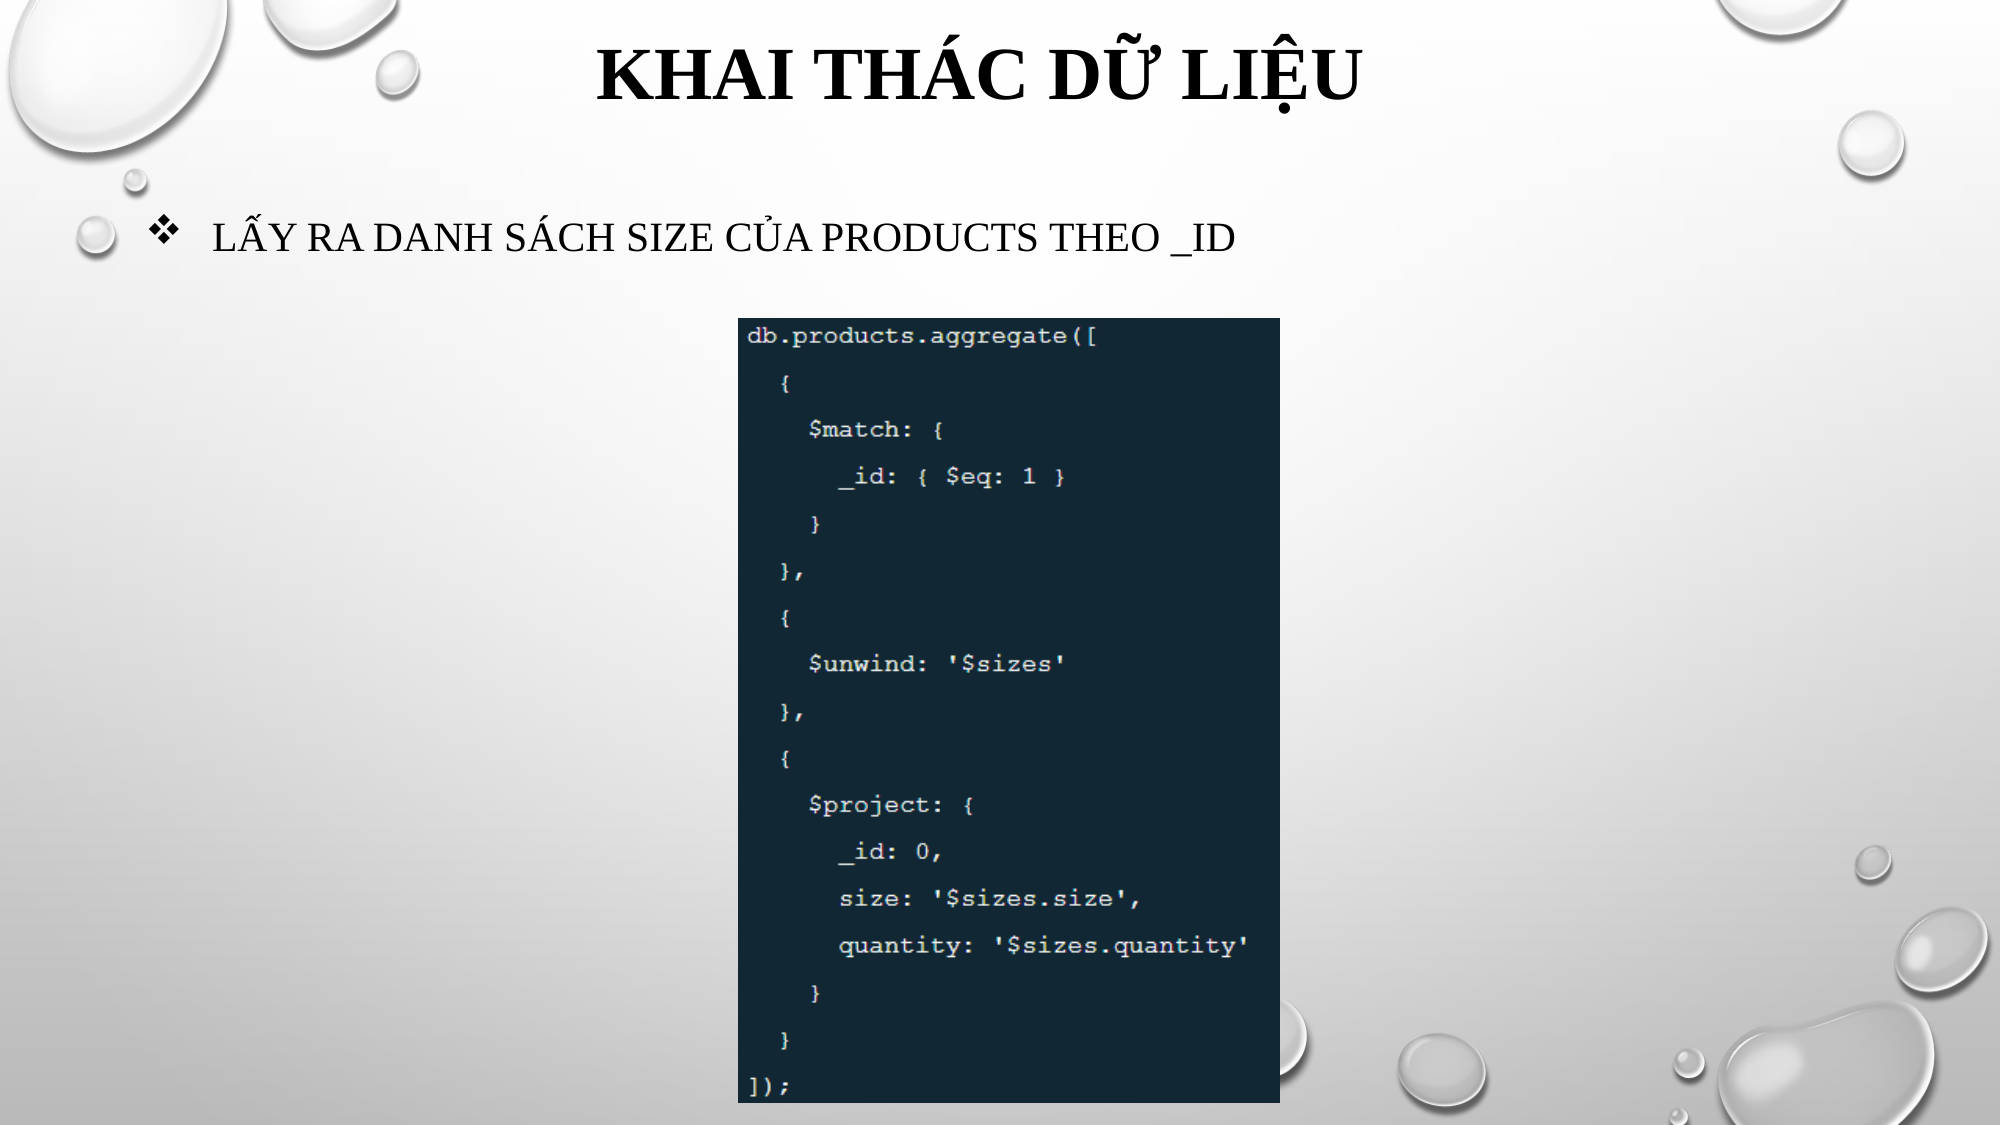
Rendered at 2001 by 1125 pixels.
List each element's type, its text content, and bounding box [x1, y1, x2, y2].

picture [0, 0, 2000, 1125]
title KHAI THÁC DỮ LIỆU [130, 0, 1831, 152]
text_box LẤY RA DANH SÁCH SIZE CỦA PRODUCTS THEO _ID [130, 202, 1888, 267]
